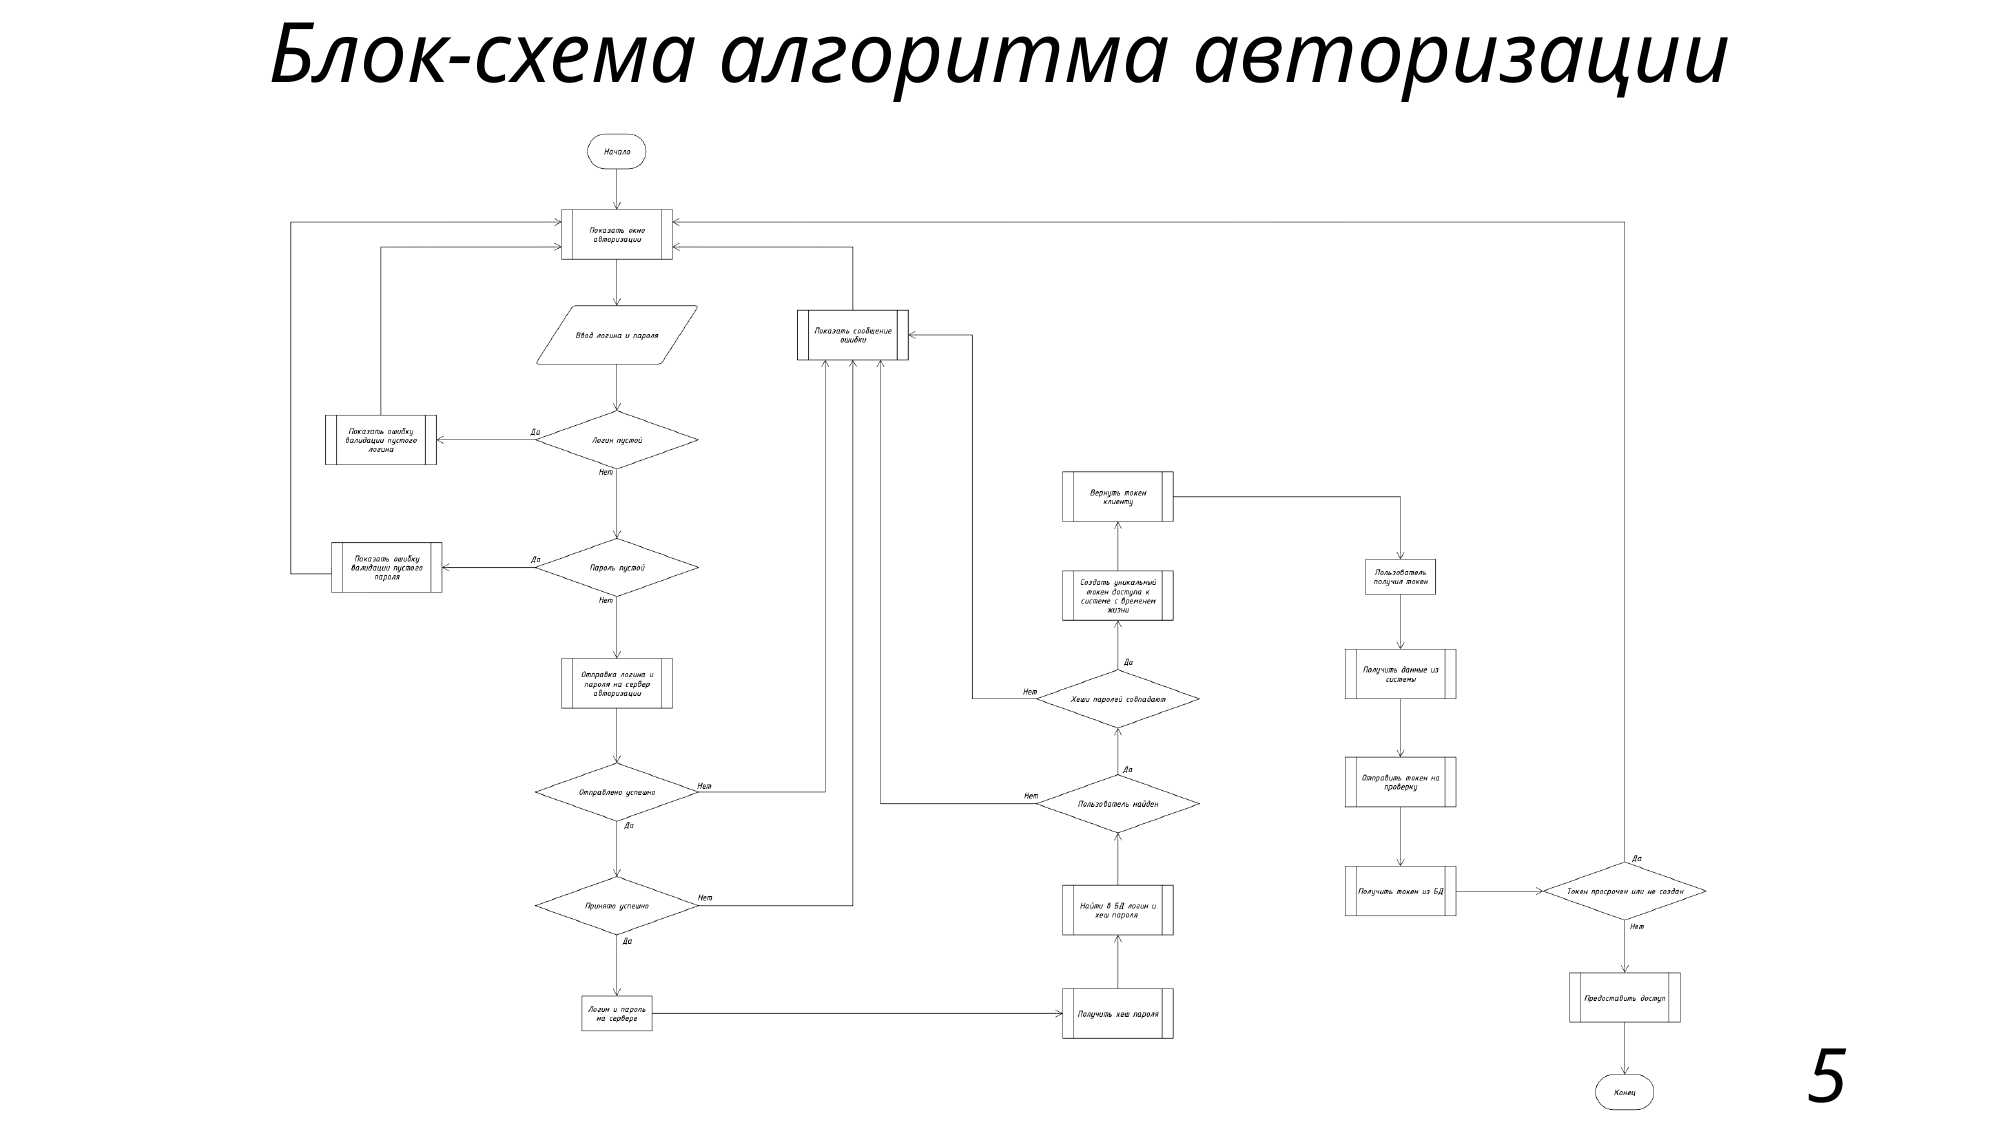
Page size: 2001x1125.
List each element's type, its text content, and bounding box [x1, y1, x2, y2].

slide_number 5 [1731, 1042, 1863, 1103]
title Блок-схема алгоритма авторизации [0, 0, 2000, 111]
picture [269, 110, 1731, 1125]
